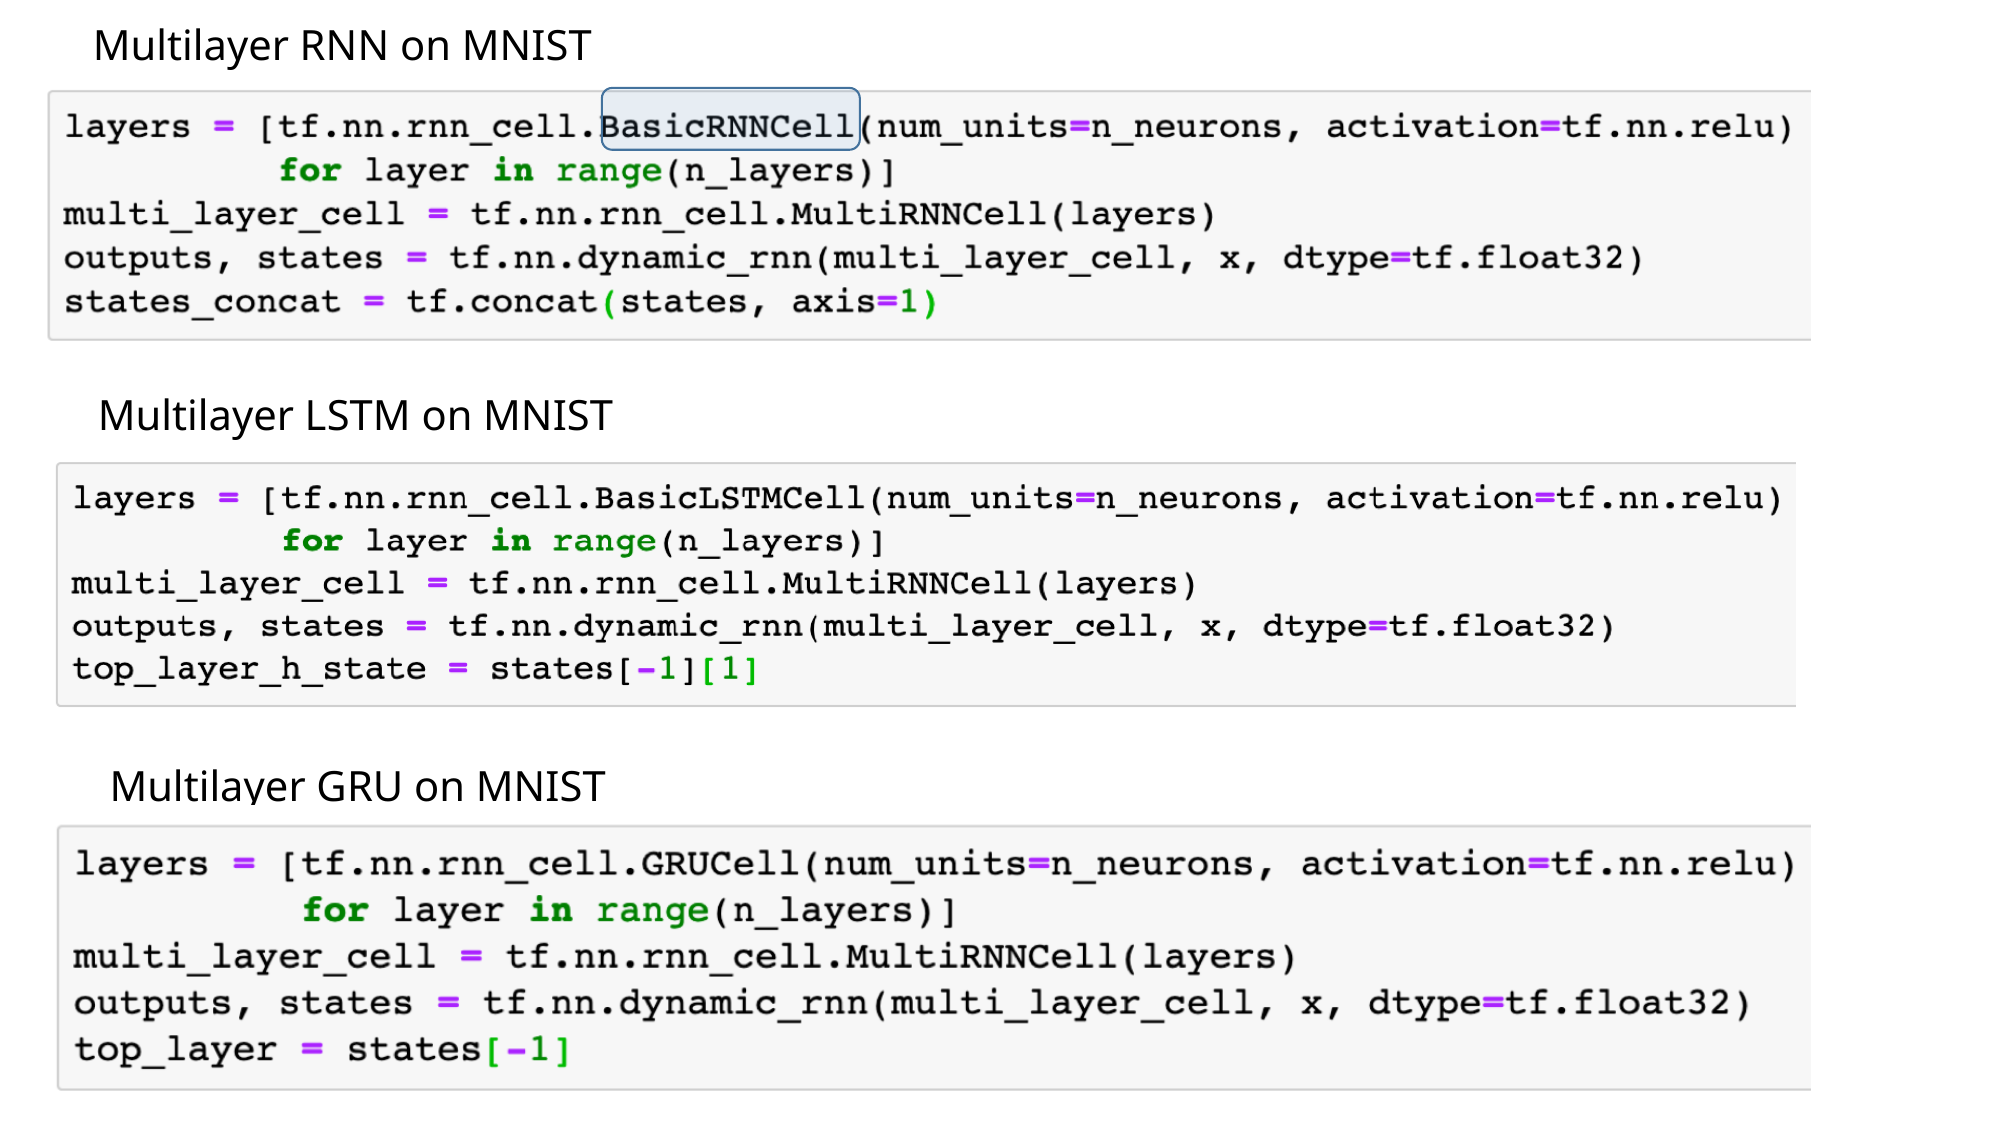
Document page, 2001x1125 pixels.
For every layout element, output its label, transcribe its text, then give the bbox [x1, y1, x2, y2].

text_box Multilayer GRU on MNIST [94, 752, 622, 805]
text_box Multilayer RNN on MNIST [78, 11, 607, 76]
picture [43, 805, 1811, 1107]
picture [43, 452, 1796, 721]
picture [36, 76, 1811, 354]
text_box Multilayer LSTM on MNIST [83, 381, 629, 446]
